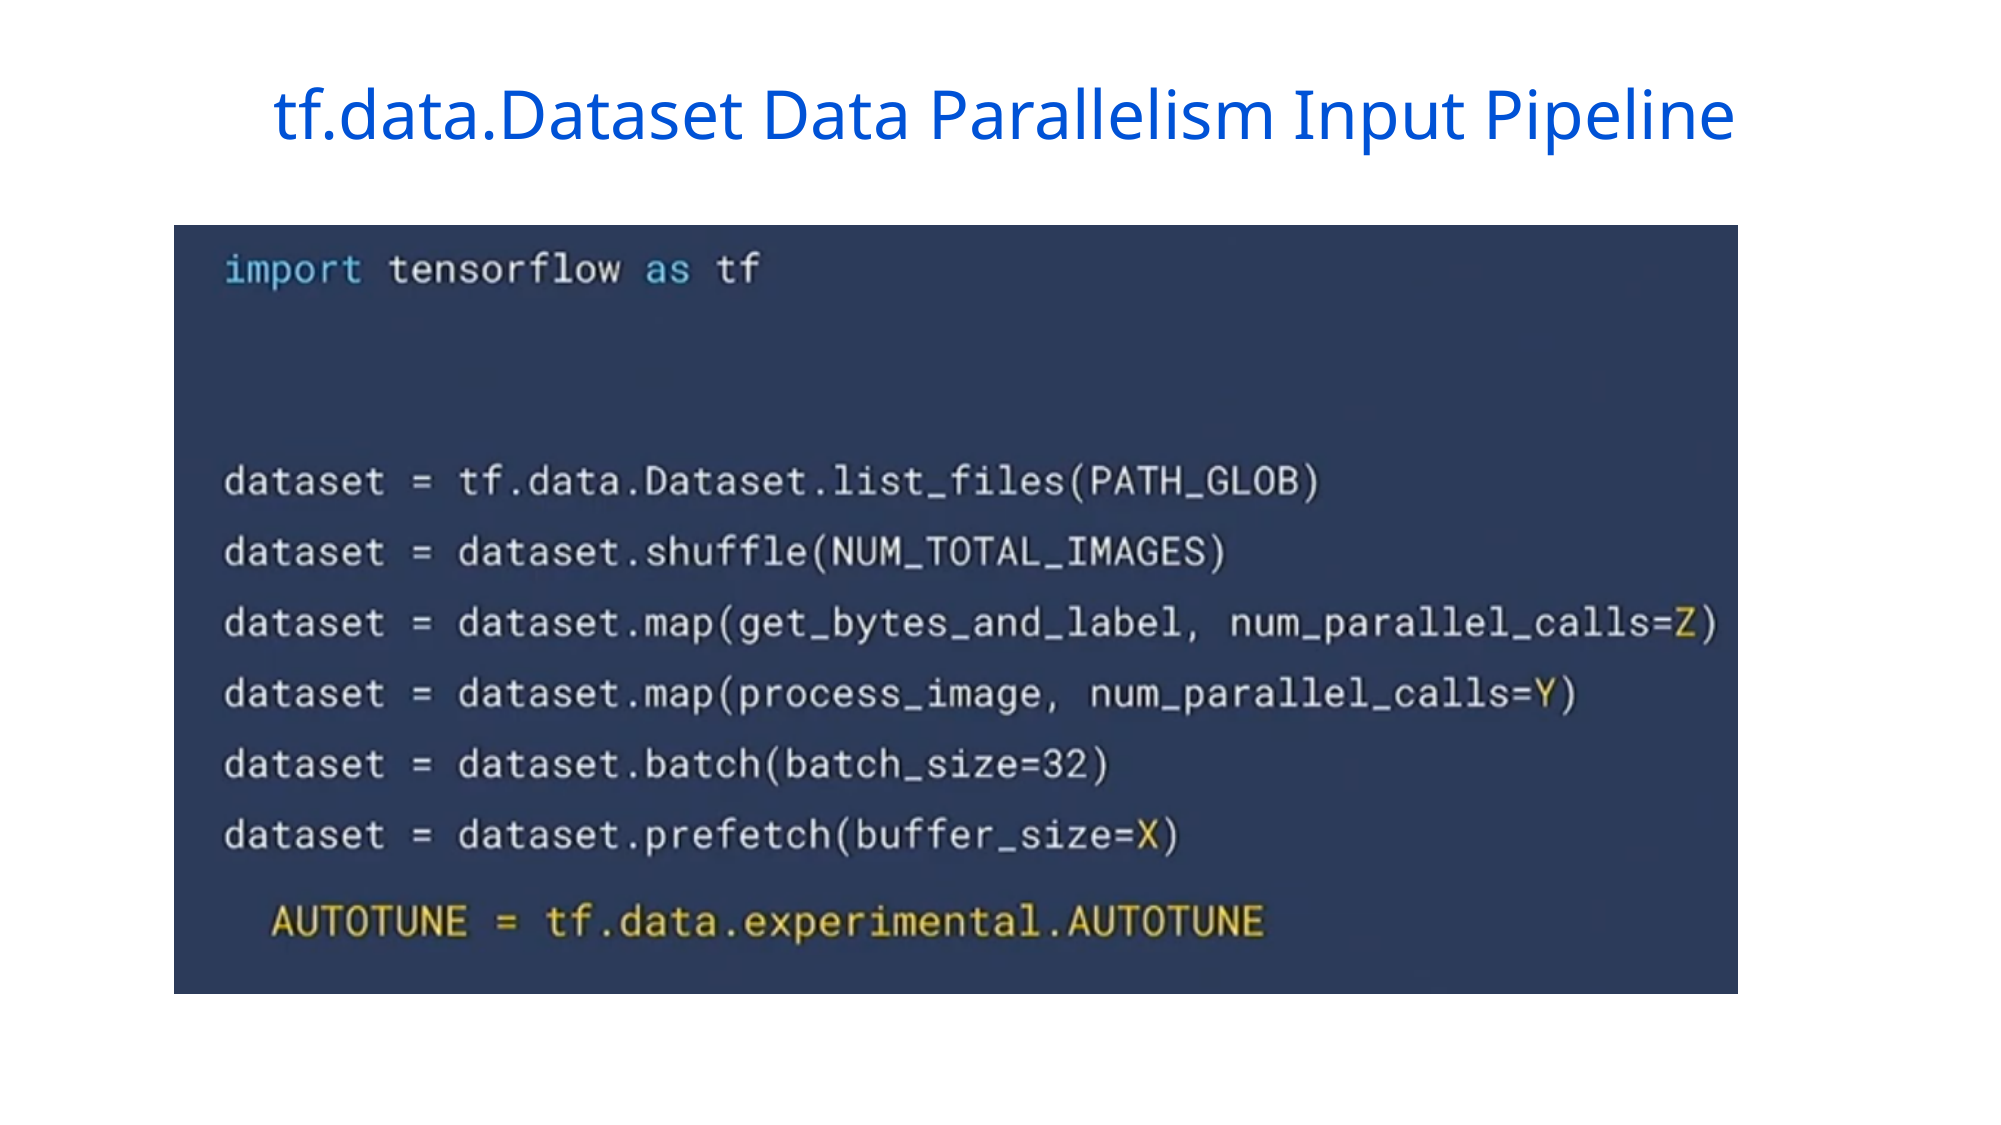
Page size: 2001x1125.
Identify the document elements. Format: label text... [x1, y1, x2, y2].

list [174, 225, 1738, 994]
text_box tf.data.Dataset Data Parallelism Input Pipeline [143, 55, 1869, 181]
picture [221, 887, 1381, 955]
